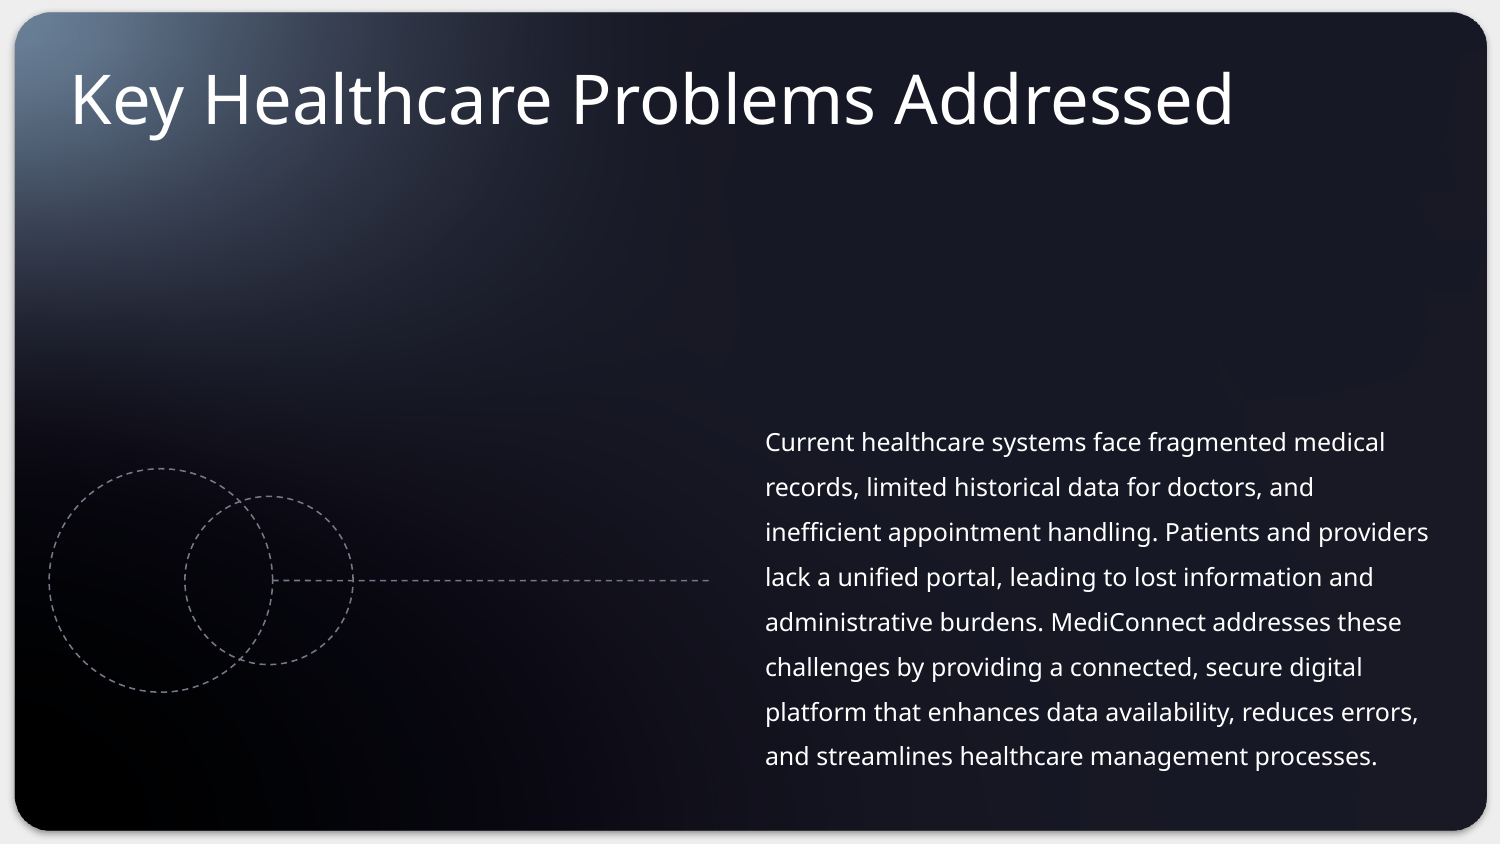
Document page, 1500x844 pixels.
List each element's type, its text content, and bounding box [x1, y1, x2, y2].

picture [14, 12, 1487, 831]
title Key Healthcare Problems Addressed [54, 50, 1383, 239]
subtitle Current healthcare systems face fragmented medical records, limited historical data for doctors, and inefficient appointment handling. Patients and providers lack a unified portal, leading to lost information and administrative burdens. MediConnect addresses these challenges by providing a connected, secure digital platform that enhances data availability, reduces errors, and streamlines healthcare management processes. [750, 342, 1447, 786]
